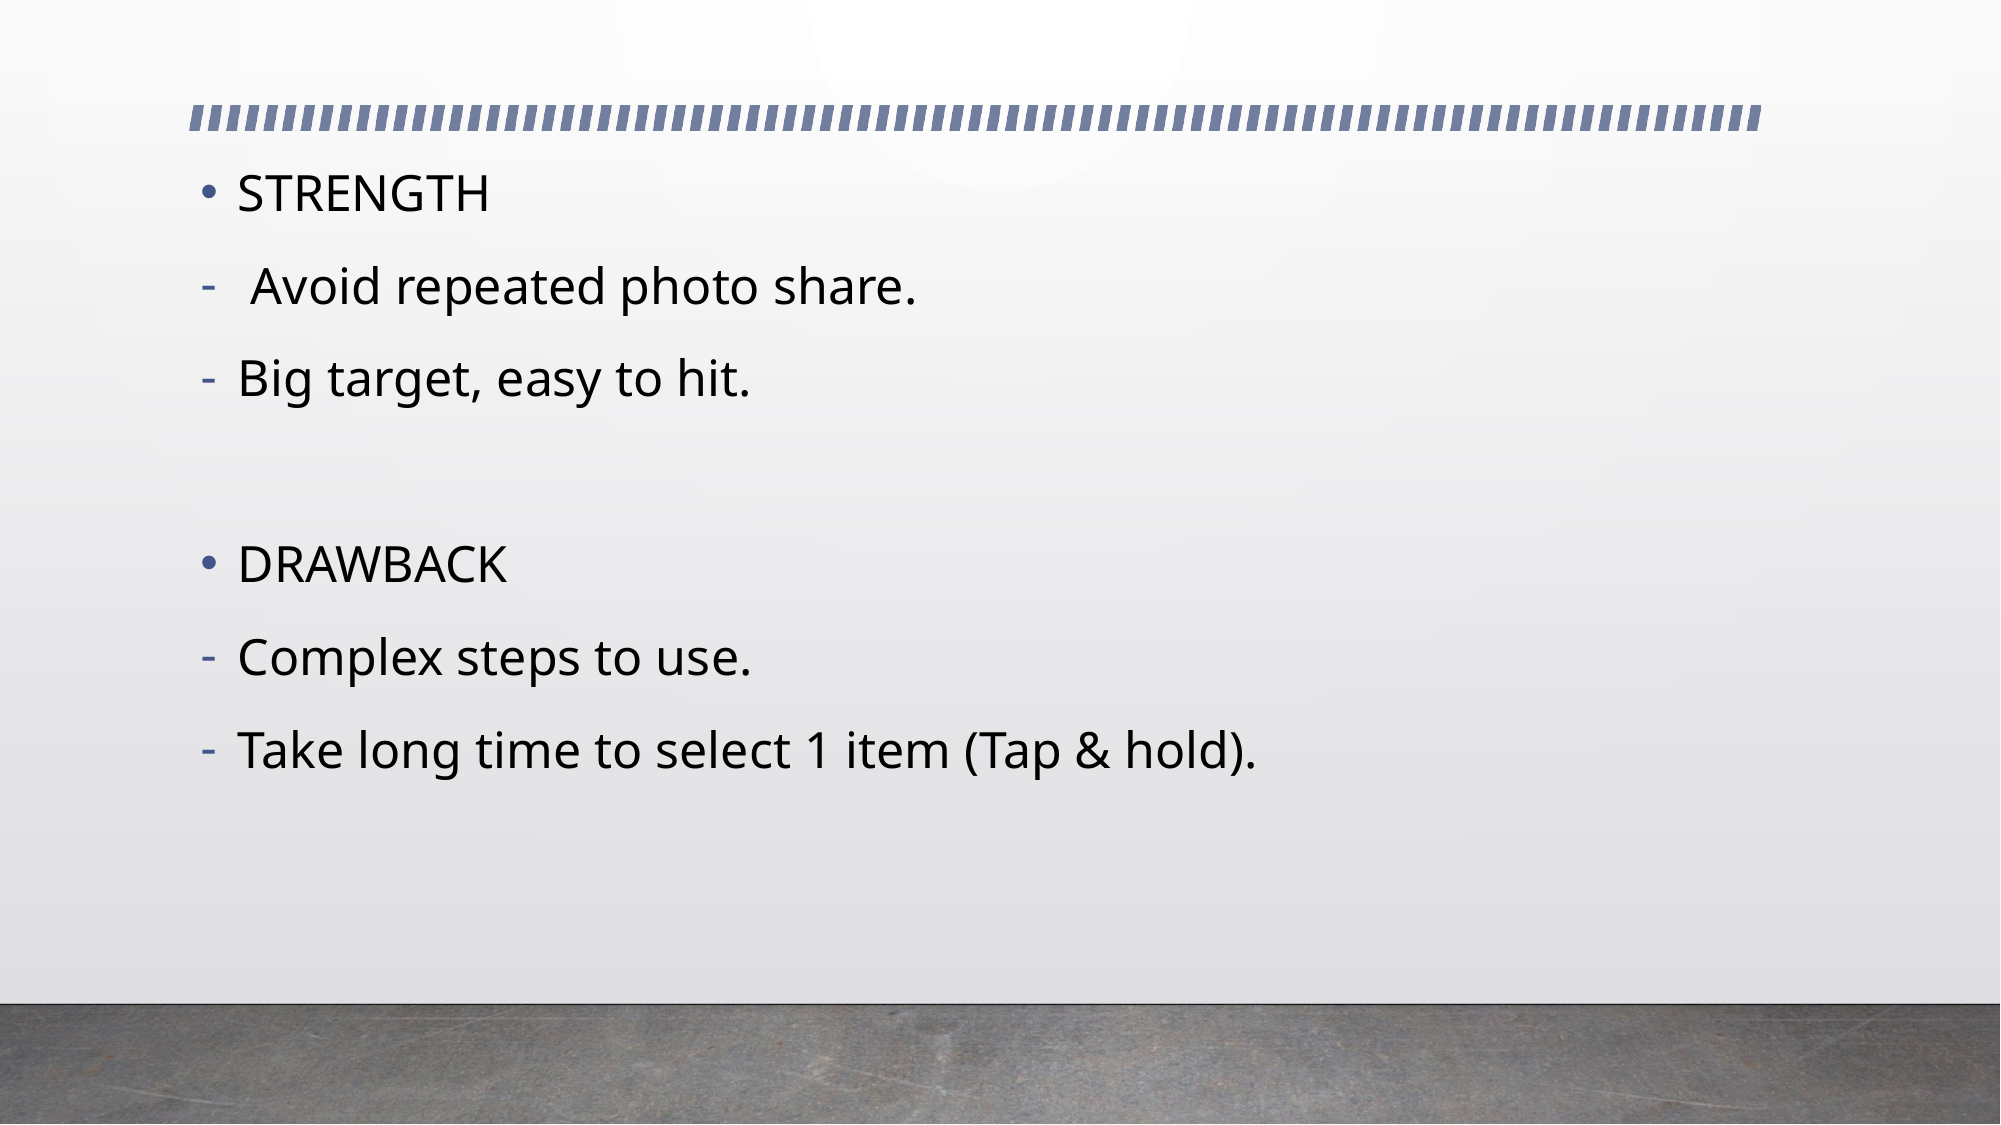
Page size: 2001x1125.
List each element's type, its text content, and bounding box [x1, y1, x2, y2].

picture [0, 1004, 2000, 1124]
list STRENGTH Avoid repeated photo share. Big target, easy to hit. DRAWBACK Complex steps to use. Take long time to select 1 item (Tap & hold). [185, 141, 1761, 897]
